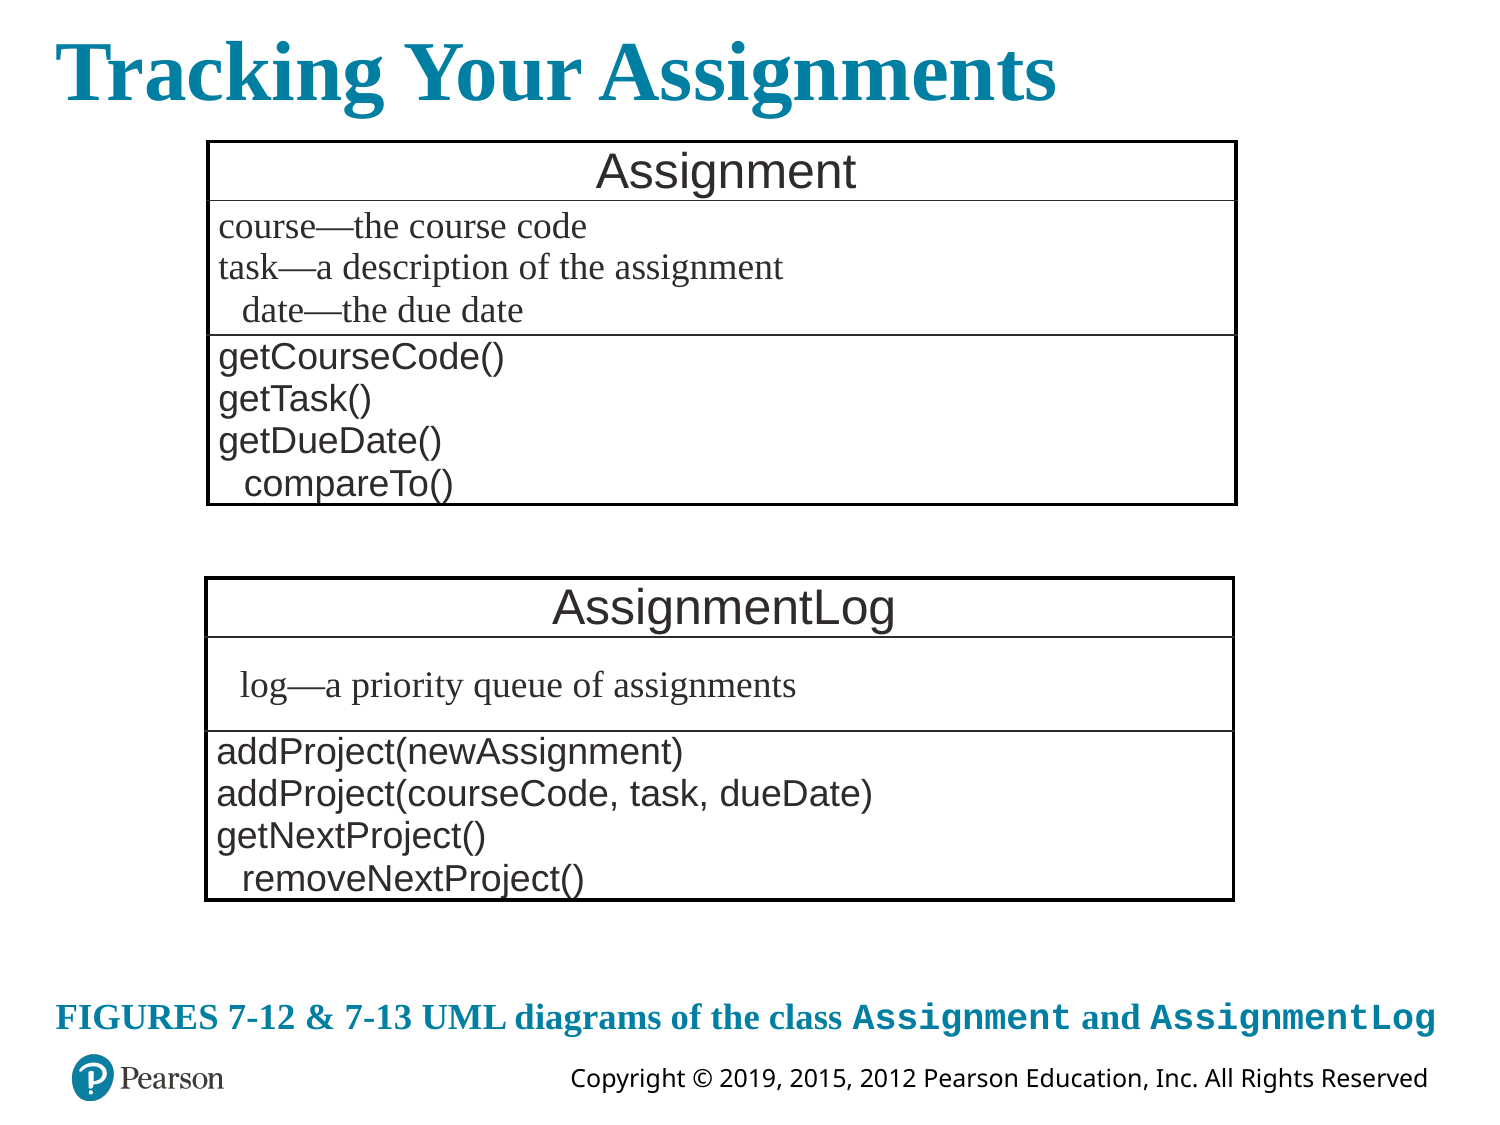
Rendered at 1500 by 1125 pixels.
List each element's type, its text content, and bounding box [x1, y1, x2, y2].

table_cell addProject(newAssignment) addProject(courseCode, task, dueDate) getNextProject() removeNextProject() [208, 732, 1232, 898]
table_cell course—the course code task—a description of the assignment date—the due date [210, 201, 1234, 334]
picture [72, 1054, 88, 1070]
picture [98, 1054, 224, 1101]
table_header AssignmentLog [208, 580, 1232, 636]
table_cell getCourseCode() getTask() getDueDate() compareTo() [210, 336, 1234, 503]
picture [80, 1063, 106, 1088]
table_cell log—a priority queue of assignments [208, 638, 1232, 730]
picture [72, 1087, 83, 1101]
title Tracking Your Assignments [40, 0, 1438, 133]
list FIGURES 7-12 & 7-13 UML diagrams of the class Assignment and AssignmentLog [40, 955, 1460, 1053]
table_header Assignment [210, 143, 1234, 200]
